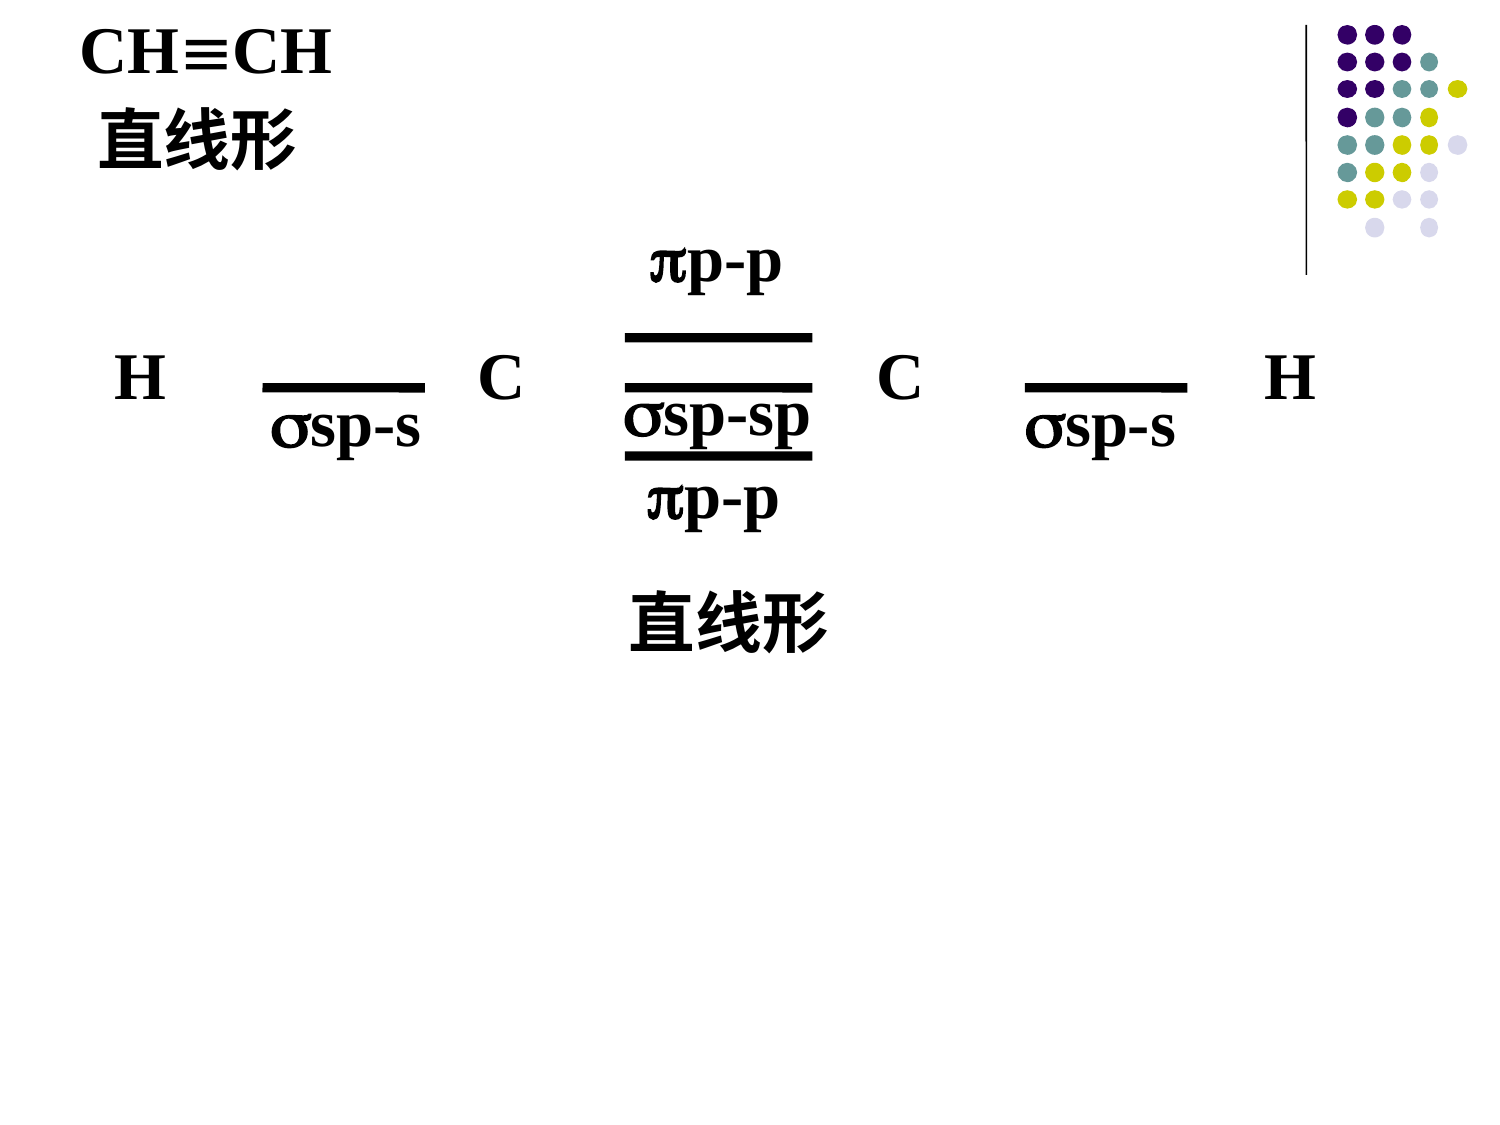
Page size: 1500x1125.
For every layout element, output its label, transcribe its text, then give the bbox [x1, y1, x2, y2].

text_box 直线形 [614, 573, 939, 669]
text_box p-p [618, 207, 857, 302]
text_box p-p [632, 444, 833, 539]
text_box sp-sp [591, 361, 892, 372]
text_box H [99, 325, 275, 420]
text_box CHCH [64, 0, 428, 95]
text_box sp-s sp-s [221, 372, 1235, 468]
text_box 直线形 [82, 90, 408, 185]
text_box C C [462, 325, 1000, 372]
text_box H [1250, 325, 1375, 420]
